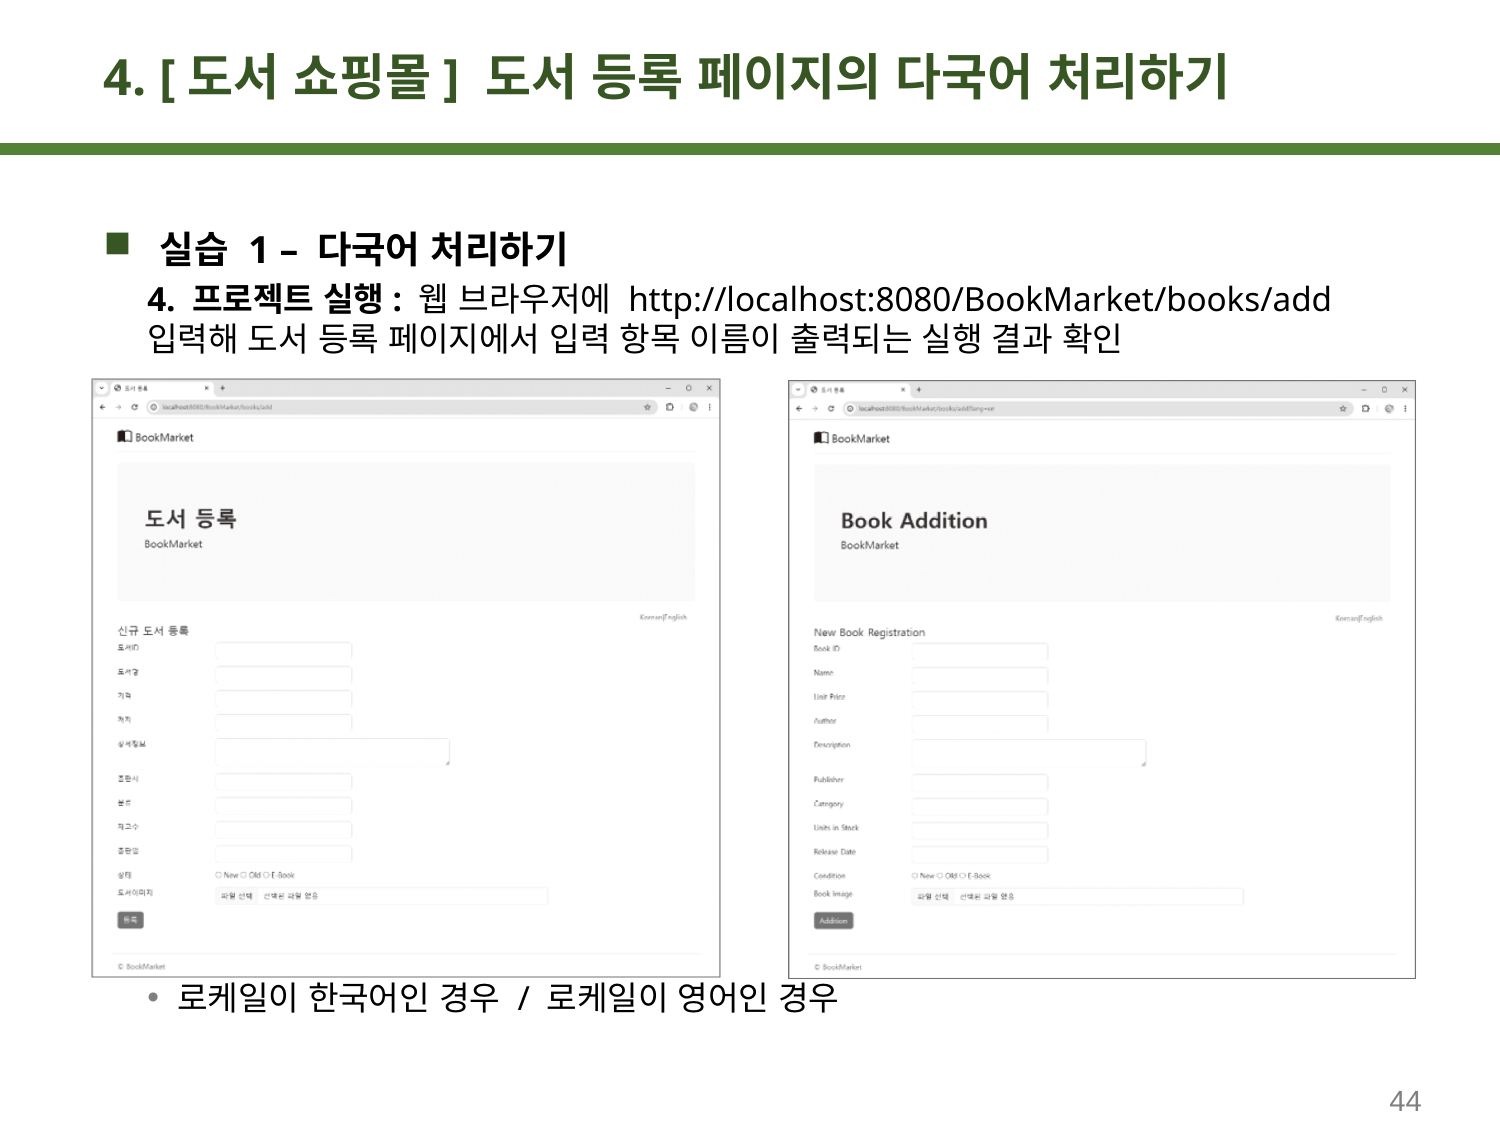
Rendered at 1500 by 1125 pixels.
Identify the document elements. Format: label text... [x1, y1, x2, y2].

picture [784, 375, 1420, 982]
picture [88, 375, 723, 980]
title 4. [도서 쇼핑몰] 도서 등록 페이지의 다국어 처리하기 [88, 30, 1436, 121]
list 실습 1 – 다국어 처리하기 4. 프로젝트 실행: 웹 브라우저에 http://localhost:8080/BookMarket/books/add 입력해 도서 등록 페이지에서 입력 항목 이름이 출력되는 실행 결과 확인 로케일이 한국어인 경우 / 로케일이 영어인 경우 [88, 196, 1436, 1083]
